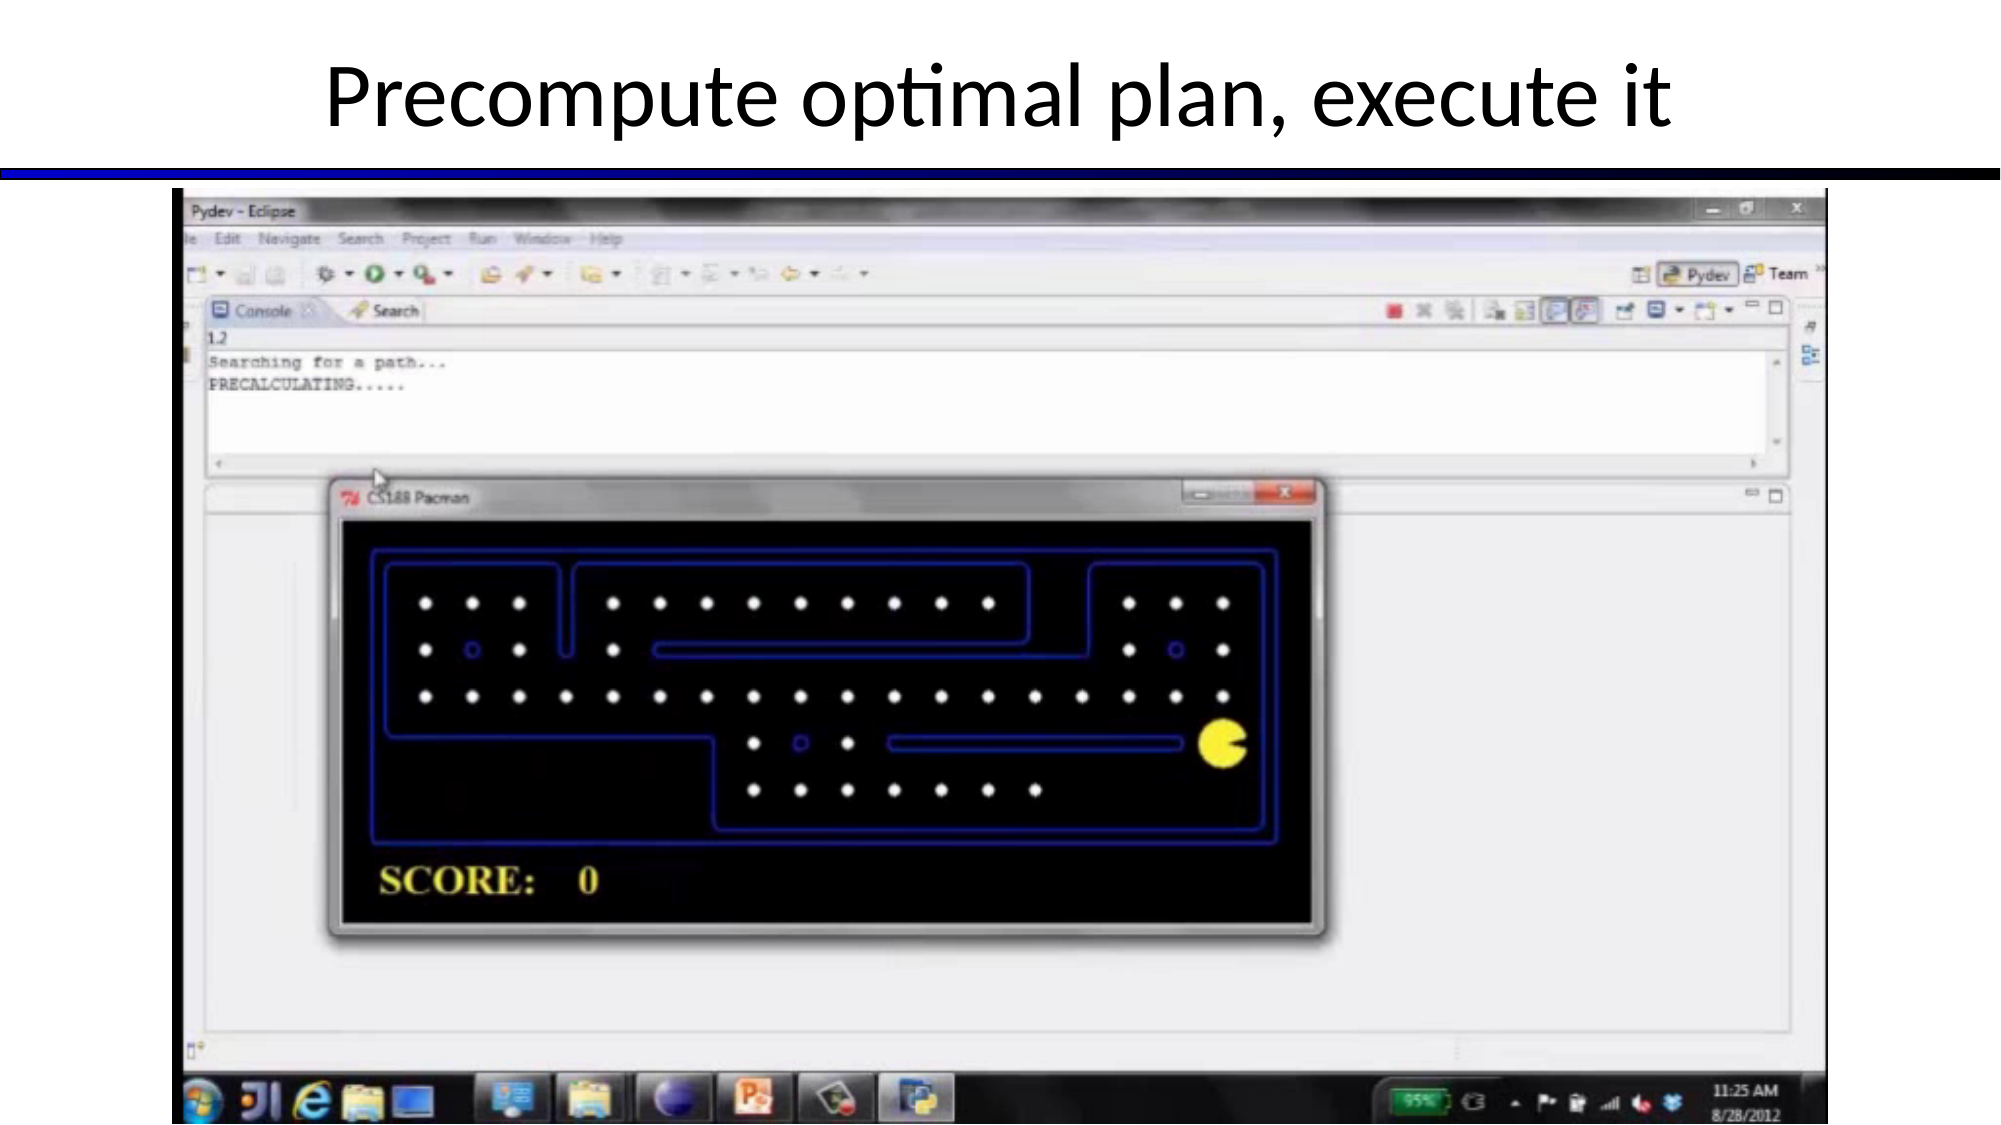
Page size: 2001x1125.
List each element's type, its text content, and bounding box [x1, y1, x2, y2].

text_box Precompute optimal plan, execute it [0, 0, 2000, 184]
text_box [171, 187, 1829, 1125]
